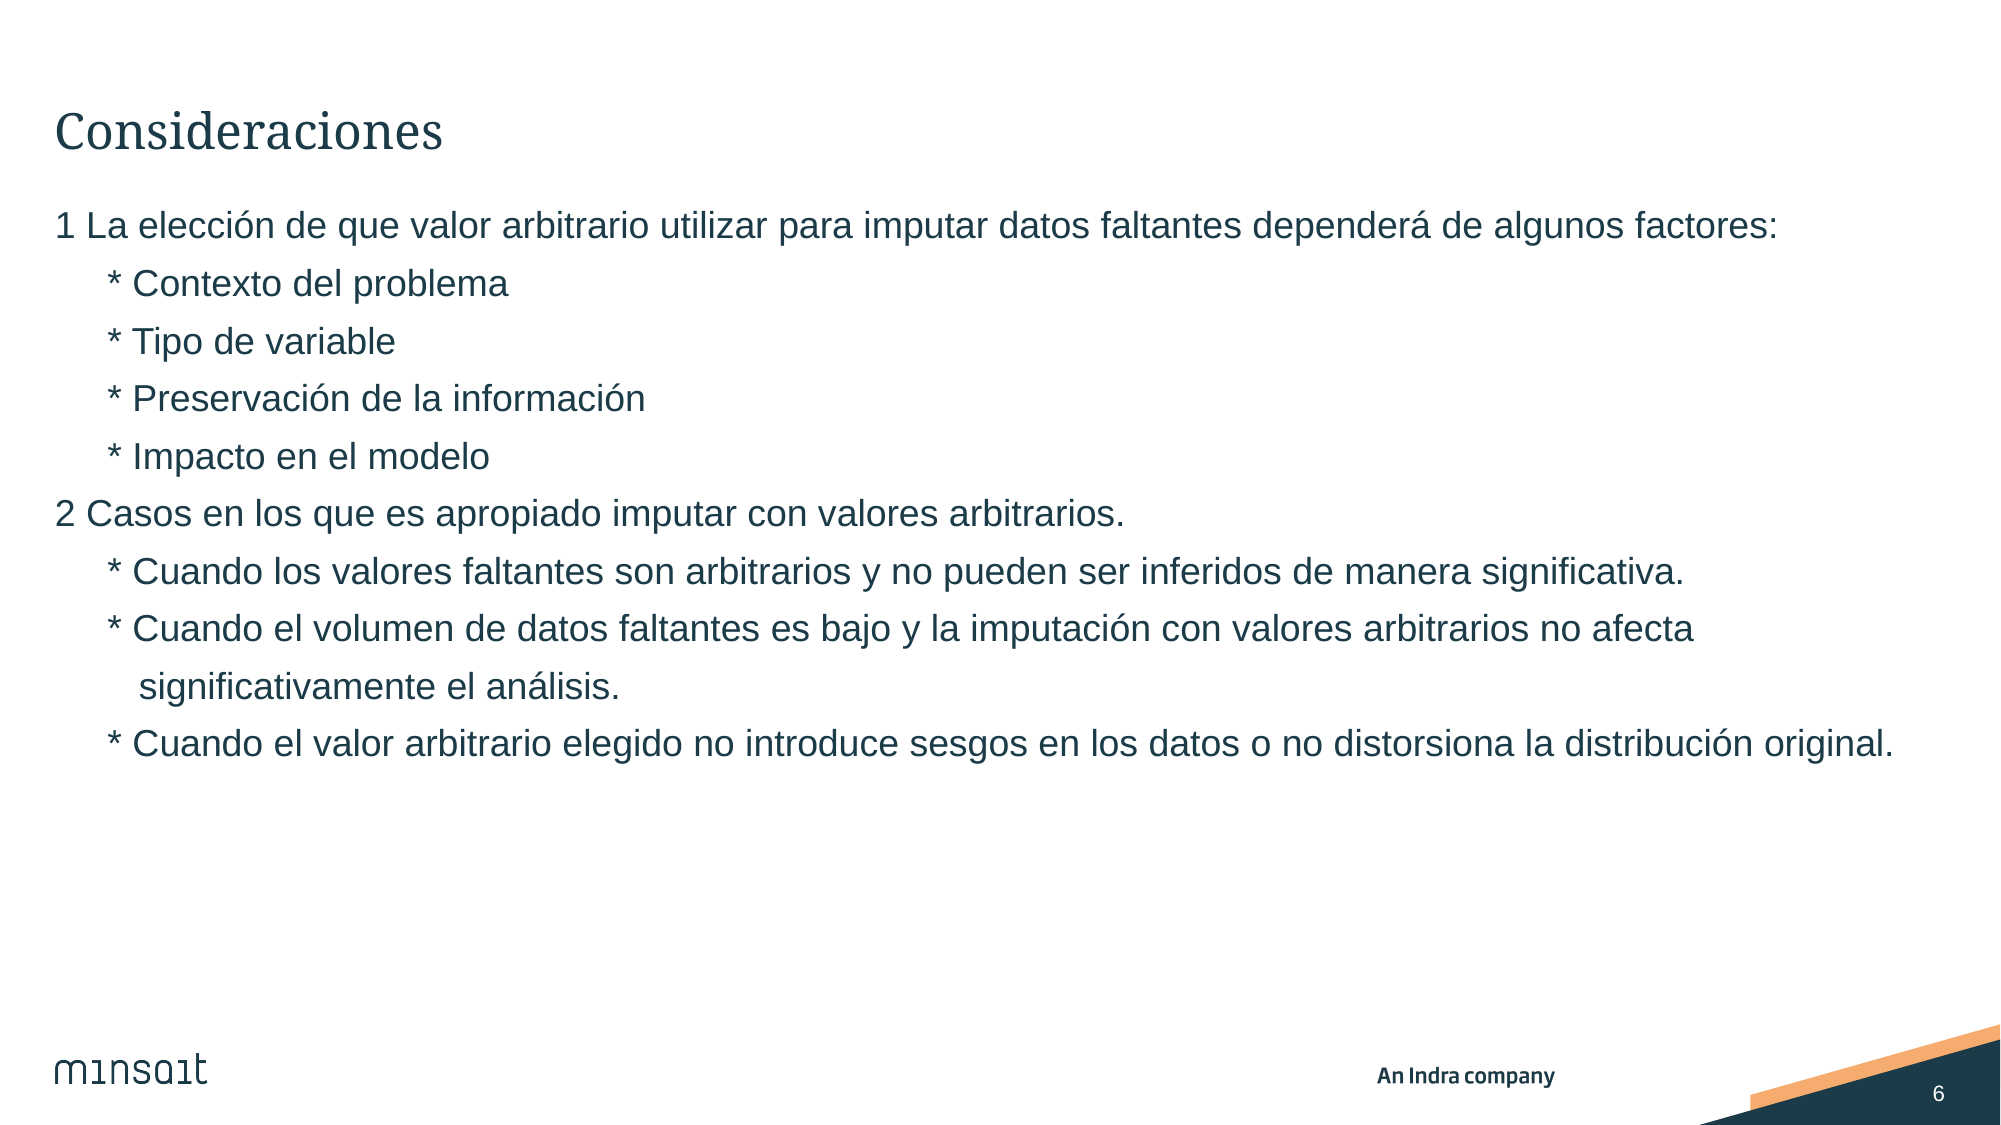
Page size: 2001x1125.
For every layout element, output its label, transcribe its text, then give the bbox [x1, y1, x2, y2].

picture [1377, 1046, 1555, 1088]
picture [55, 1053, 209, 1088]
title Consideraciones [55, 106, 1945, 201]
text_box 1 La elección de que valor arbitrario utilizar para imputar datos faltantes dependerá de algunos factores: * Contexto del problema * Tipo de variable * Preservación de la información * Impacto en el modelo 2 Casos en los que es apropiado imputar con valores arbitrarios. * Cuando los valores faltantes son arbitrarios y no pueden ser inferidos de manera significativa. * Cuando el volumen de datos faltantes es bajo y la imputación con valores arbitrarios no afecta significativamente el análisis. * Cuando el valor arbitrario elegido no introduce sesgos en los datos o no distorsiona la distribución original. [55, 201, 1945, 804]
